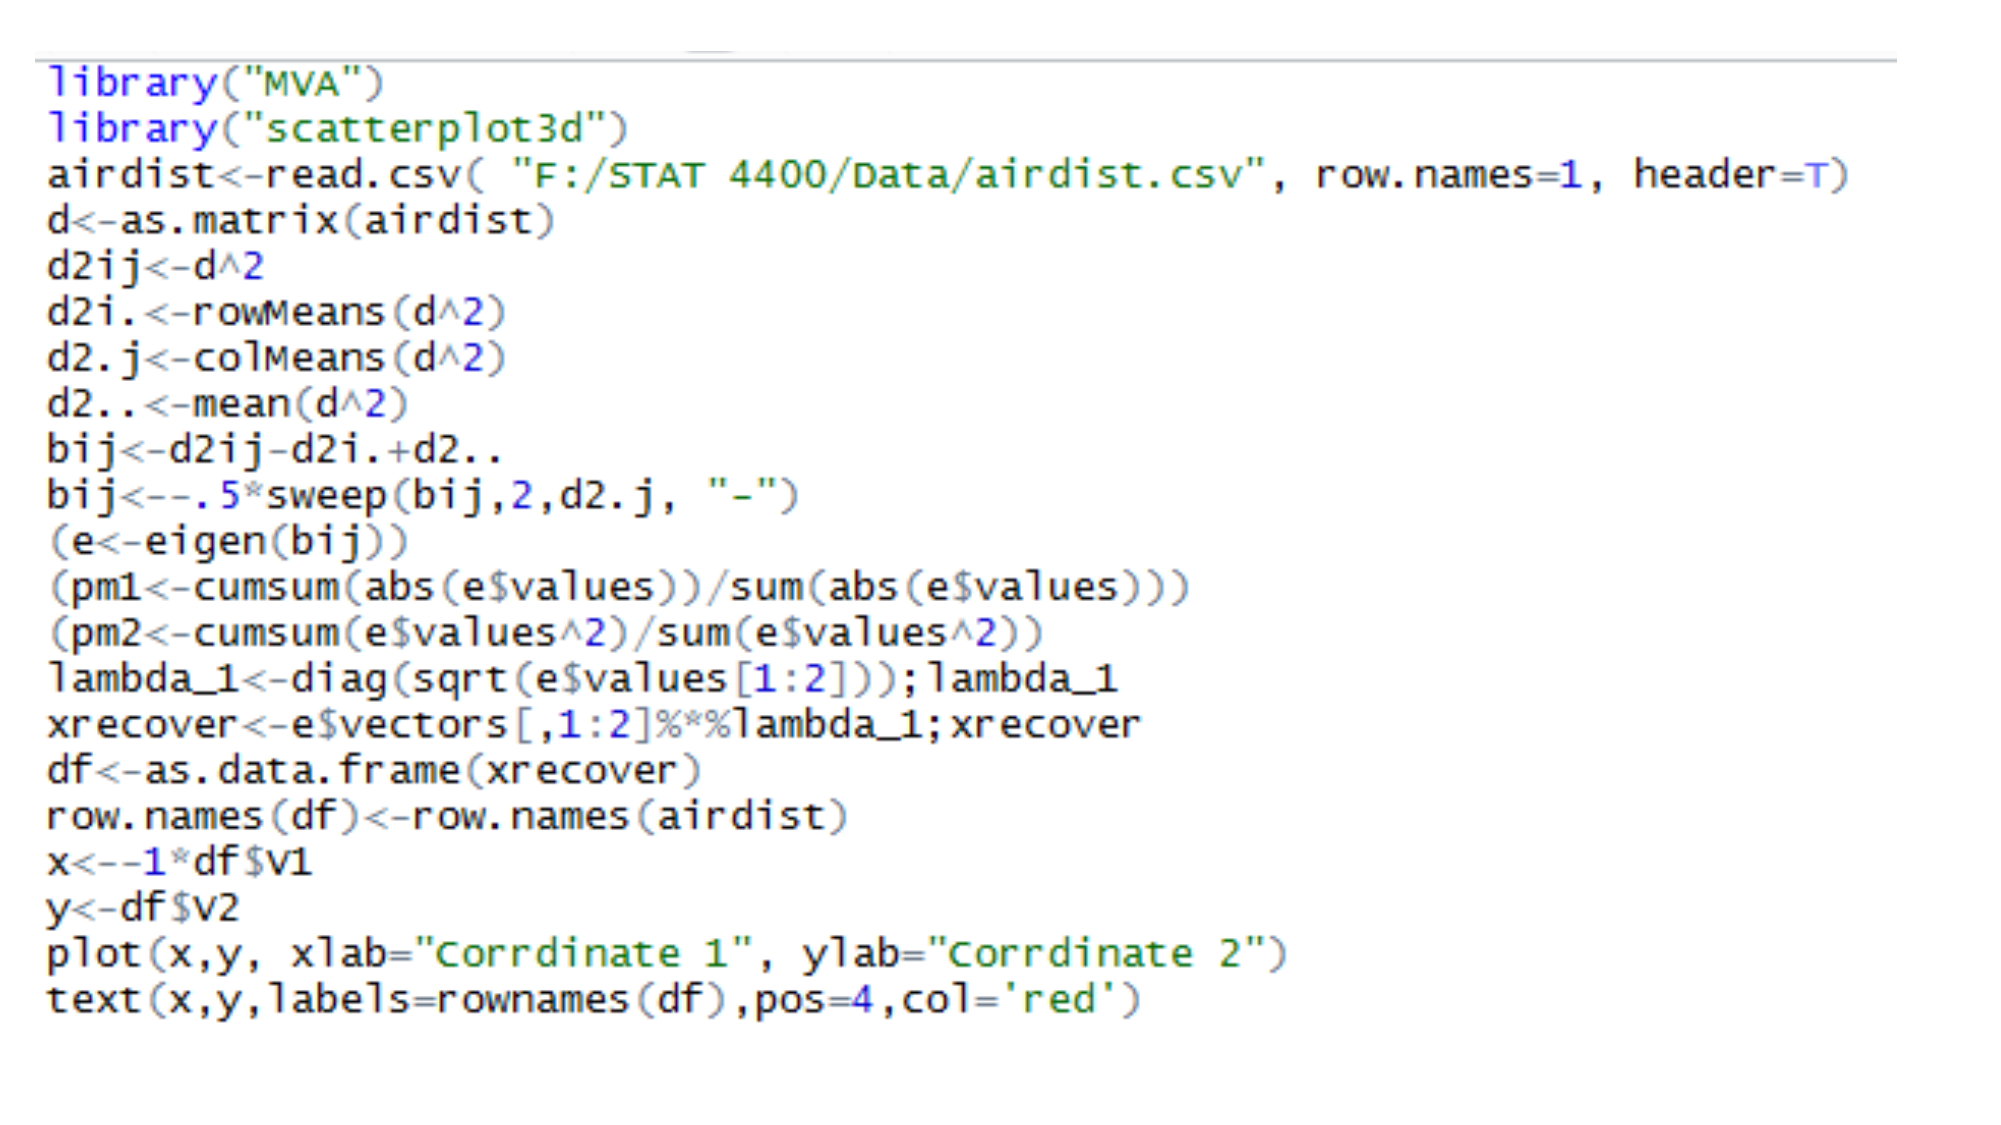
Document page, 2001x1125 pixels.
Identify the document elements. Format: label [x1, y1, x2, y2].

picture [35, 51, 1897, 1047]
